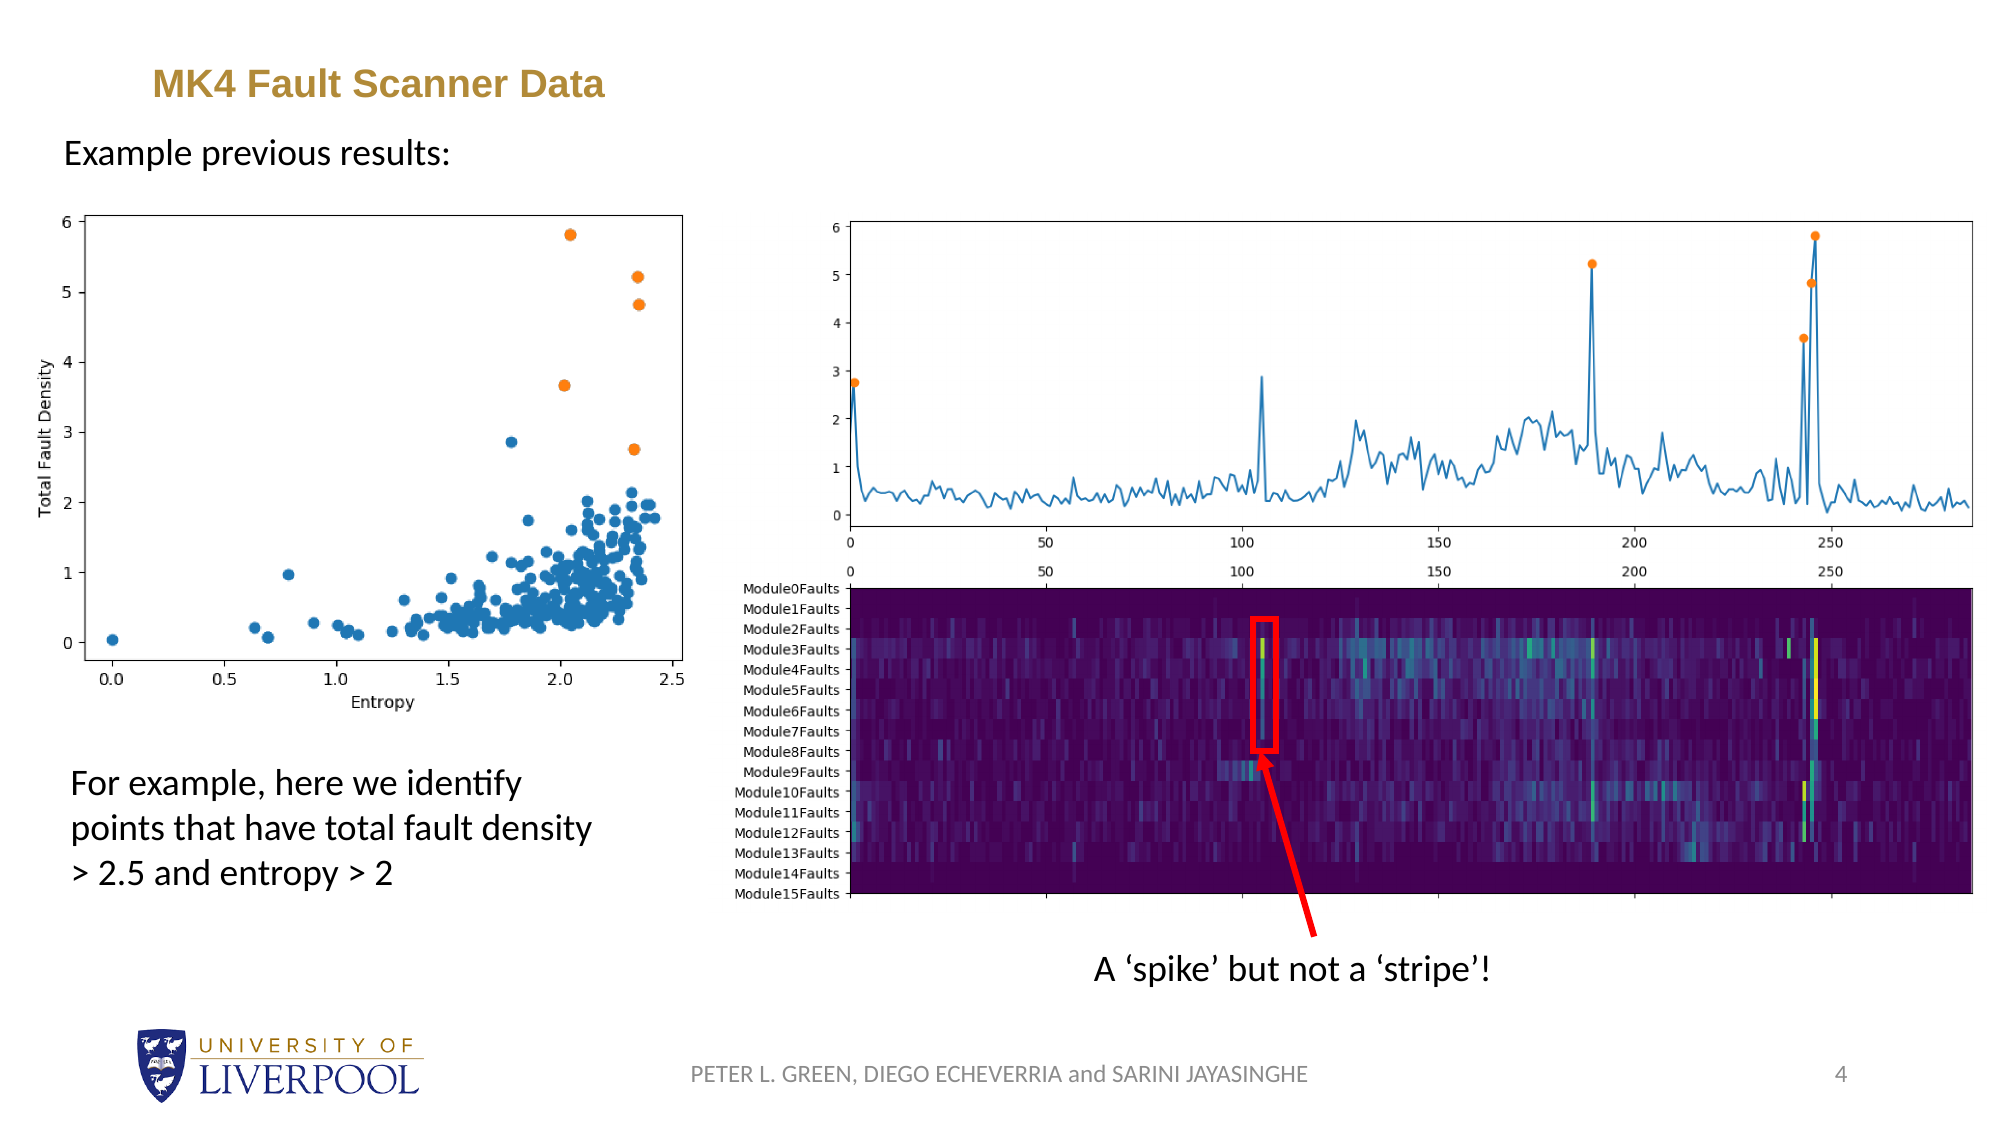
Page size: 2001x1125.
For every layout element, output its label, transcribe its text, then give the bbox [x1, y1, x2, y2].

picture [25, 196, 693, 718]
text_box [1259, 750, 1315, 937]
text_box For example, here we identify points that have total fault density > 2.5 and entropy > 2 [55, 750, 634, 901]
slide_number 4 [1412, 1042, 1863, 1103]
text_box A ‘spike’ but not a ‘stripe’! [1079, 936, 1694, 997]
picture [137, 1029, 424, 1103]
text_box Example previous results: [49, 120, 634, 181]
picture [708, 211, 1987, 913]
title MK4 Fault Scanner Data [137, 55, 1863, 114]
footer PETER L. GREEN, DIEGO ECHEVERRIA and SARINI JAYASINGHE [662, 1042, 1338, 1103]
